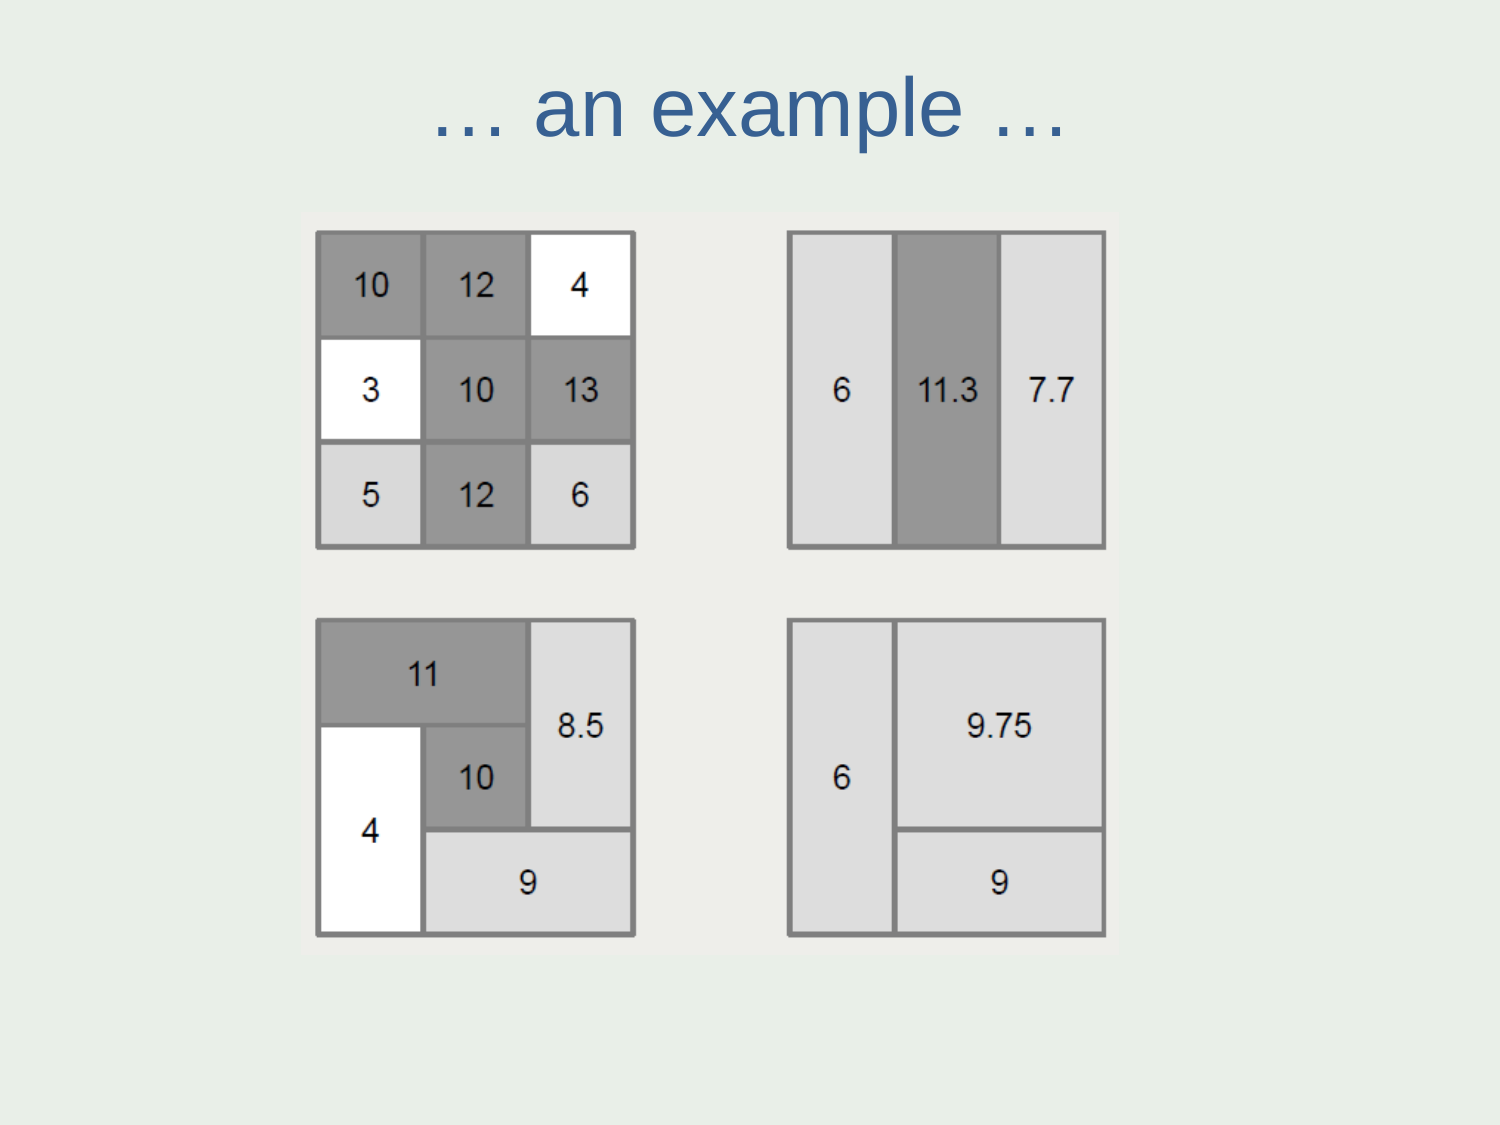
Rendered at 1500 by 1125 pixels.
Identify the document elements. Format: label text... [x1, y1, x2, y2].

title … an example … [75, 45, 1425, 161]
picture [300, 212, 1120, 955]
